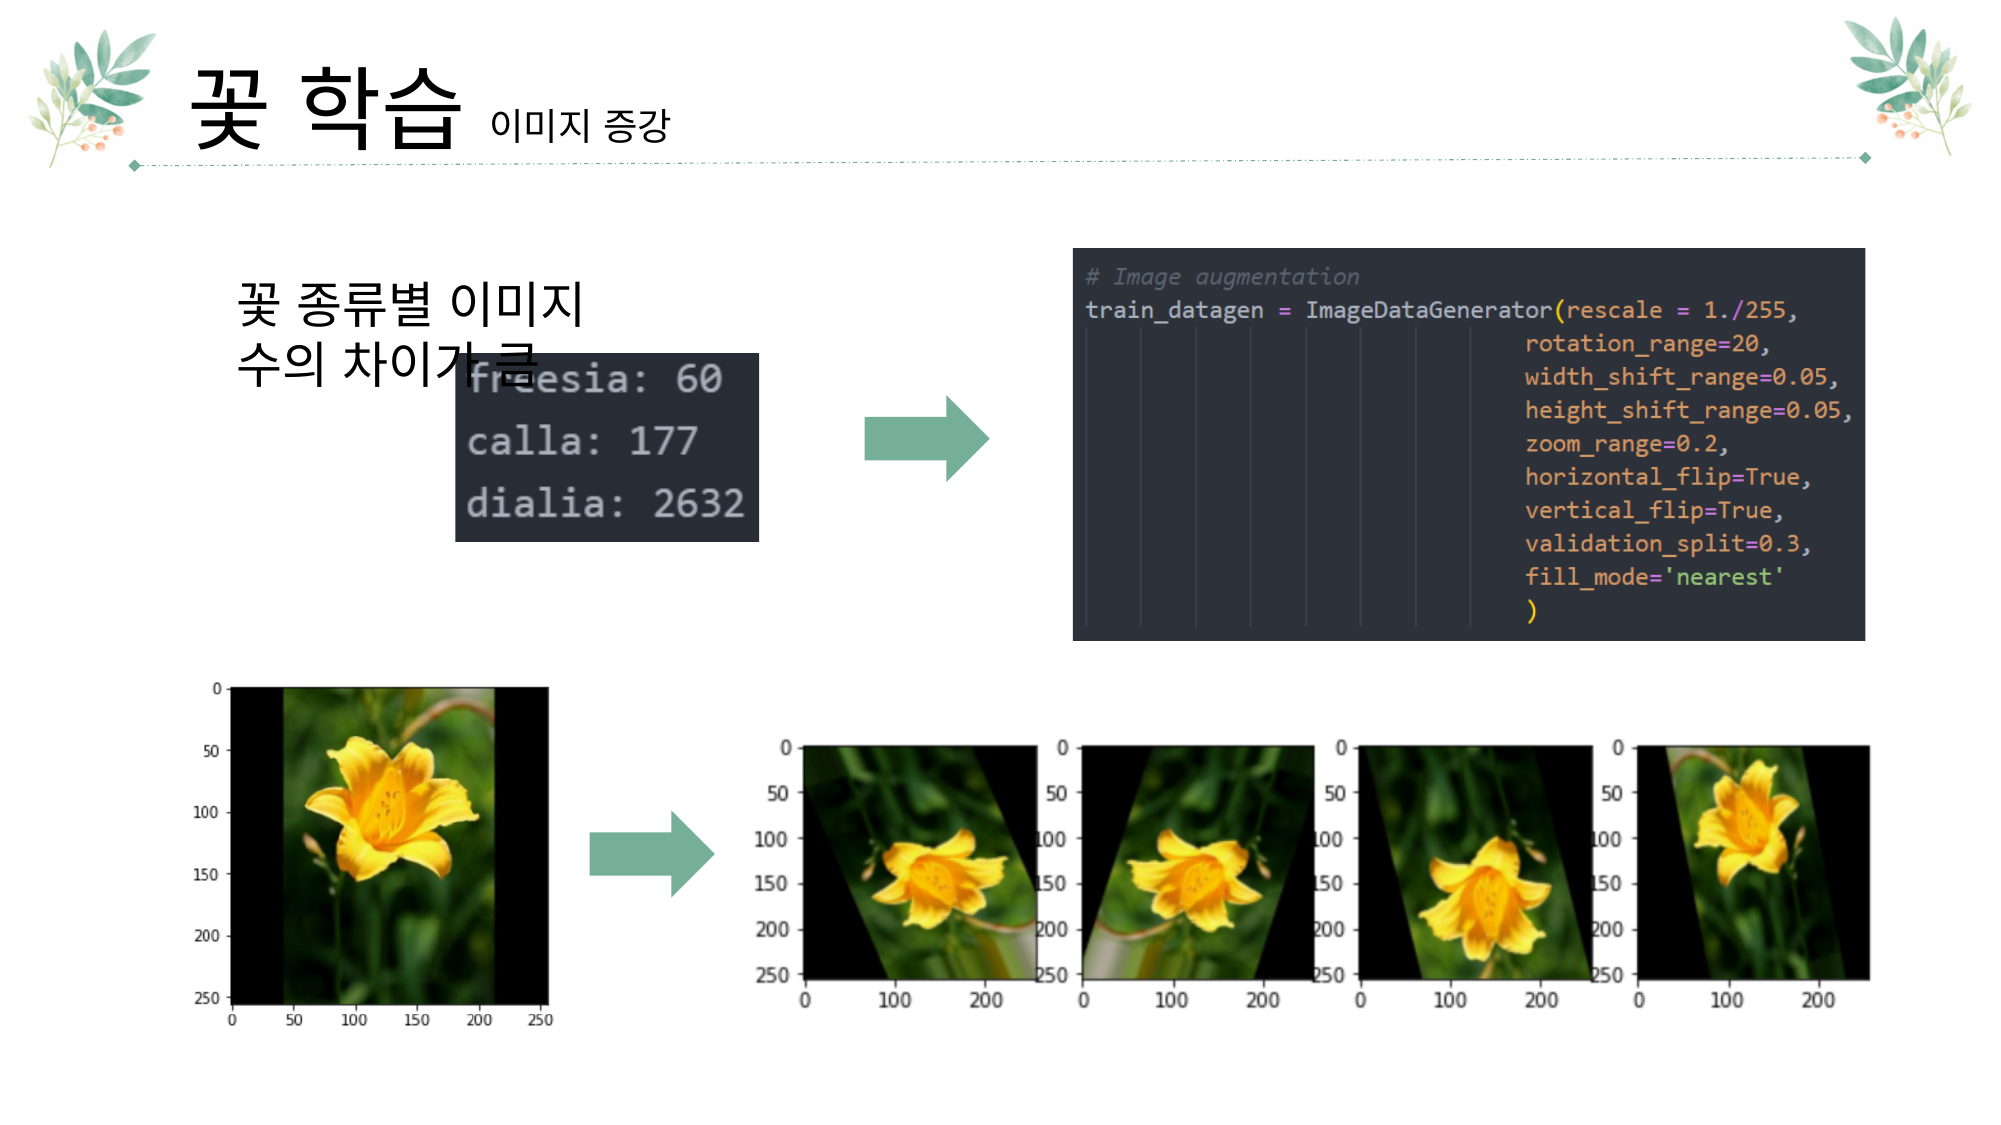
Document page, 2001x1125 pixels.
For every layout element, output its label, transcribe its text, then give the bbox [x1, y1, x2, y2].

picture [744, 729, 1879, 1021]
text_box [588, 808, 717, 900]
picture [1818, 11, 1987, 179]
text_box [134, 157, 1866, 166]
picture [13, 23, 182, 191]
text_box [863, 392, 992, 485]
text_box 이미지 증강 [474, 95, 740, 155]
text_box 꽃 종류별 이미지 수의 차이가 큼 [221, 266, 701, 401]
text_box 꽃 학습 [182, 44, 615, 157]
picture [1072, 248, 1866, 641]
picture [188, 673, 561, 1035]
picture [455, 353, 760, 542]
